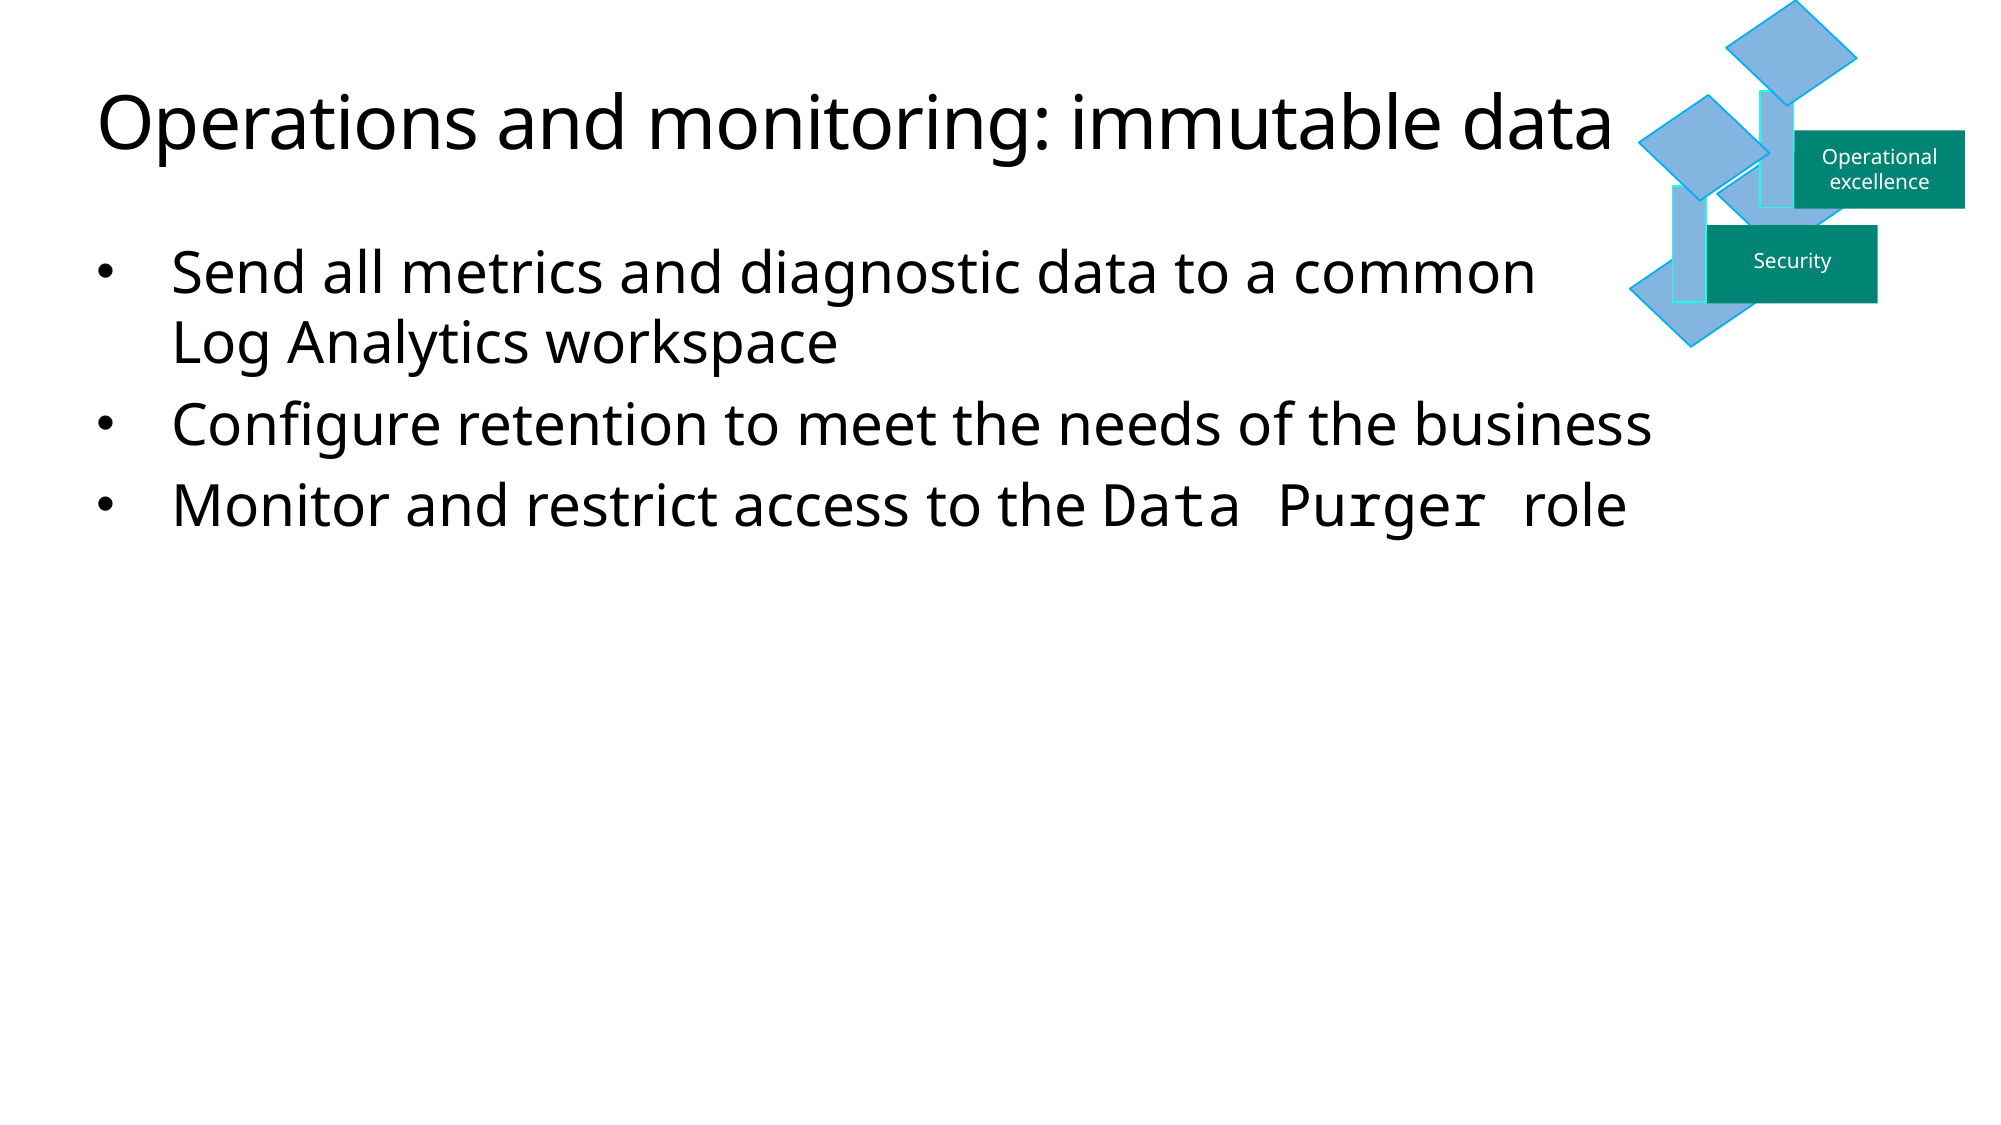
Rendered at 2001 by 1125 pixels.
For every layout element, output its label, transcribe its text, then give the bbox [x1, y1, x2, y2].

list Send all metrics and diagnostic data to a common Log Analytics workspace Configure retention to meet the needs of the business Monitor and restrict access to the Data Purger role [96, 235, 1904, 547]
title Operations and monitoring: immutable data [96, 75, 1716, 166]
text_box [1716, 0, 1966, 253]
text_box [1629, 94, 1878, 348]
